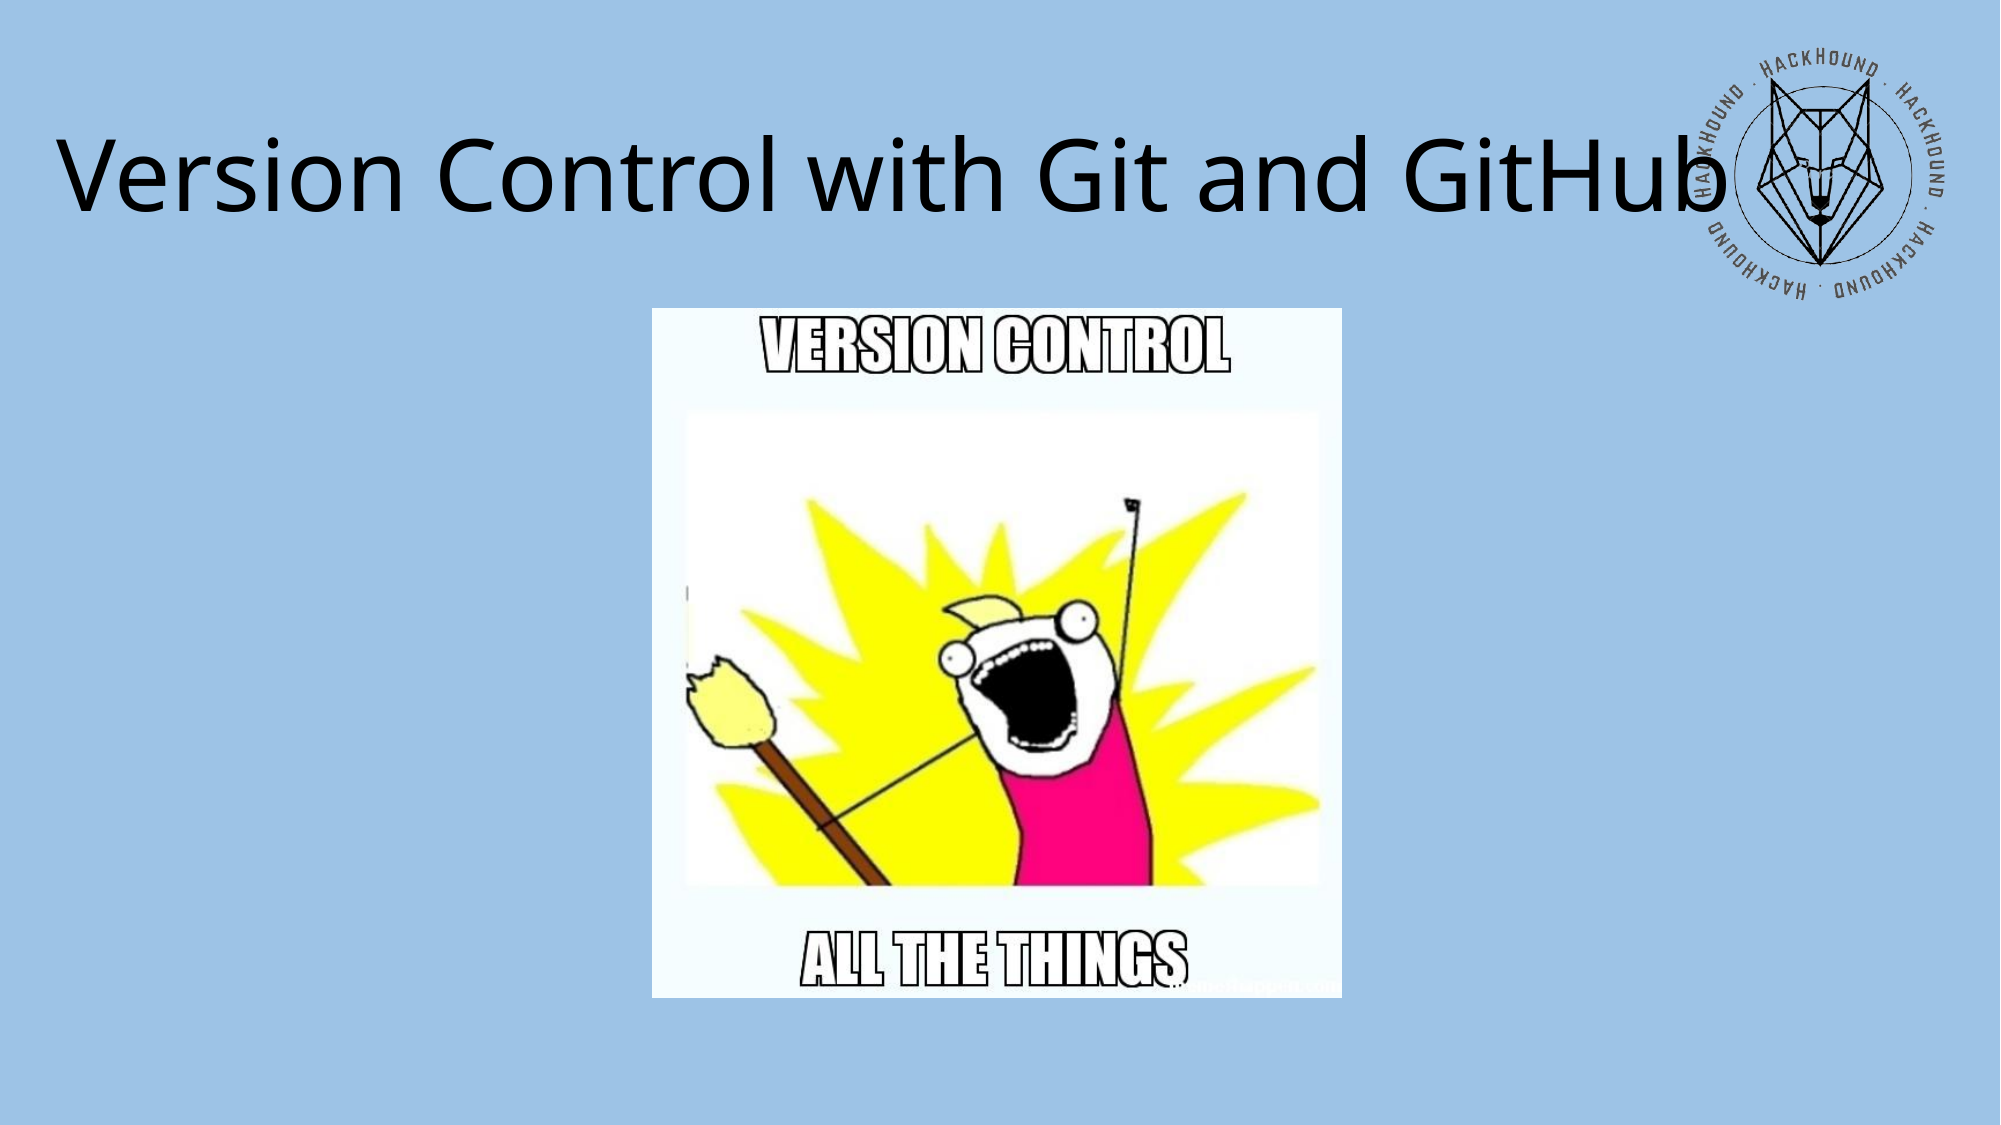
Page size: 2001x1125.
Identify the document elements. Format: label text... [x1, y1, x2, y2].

title Version Control with Git and GitHub [32, 127, 1758, 230]
picture [1621, 0, 2001, 350]
picture [652, 308, 1342, 998]
